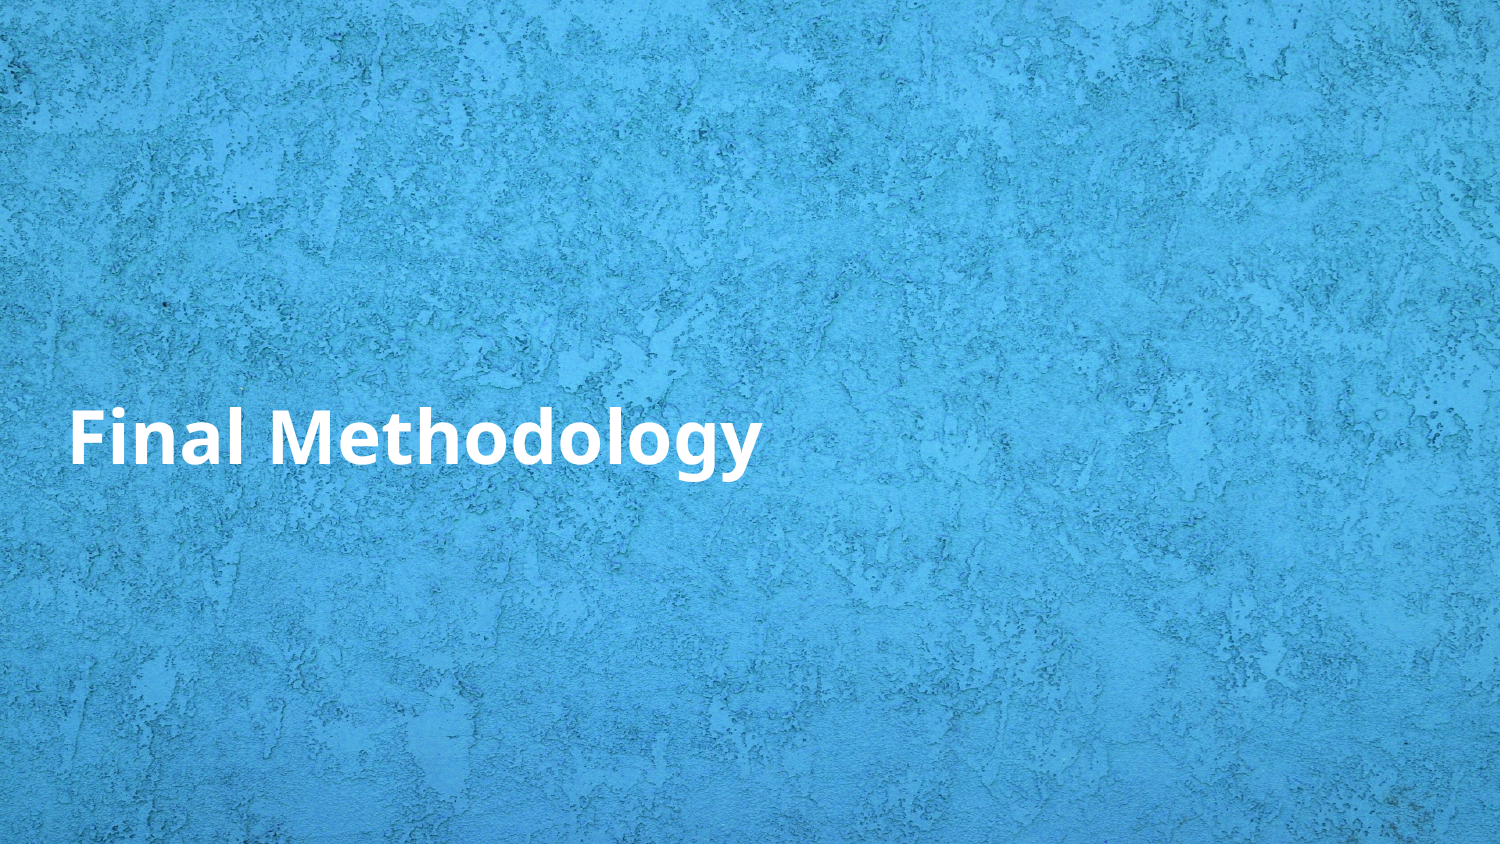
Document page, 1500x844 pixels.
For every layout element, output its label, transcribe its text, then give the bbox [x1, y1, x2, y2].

title Final Methodology [51, 374, 1449, 469]
picture [0, 0, 1500, 844]
